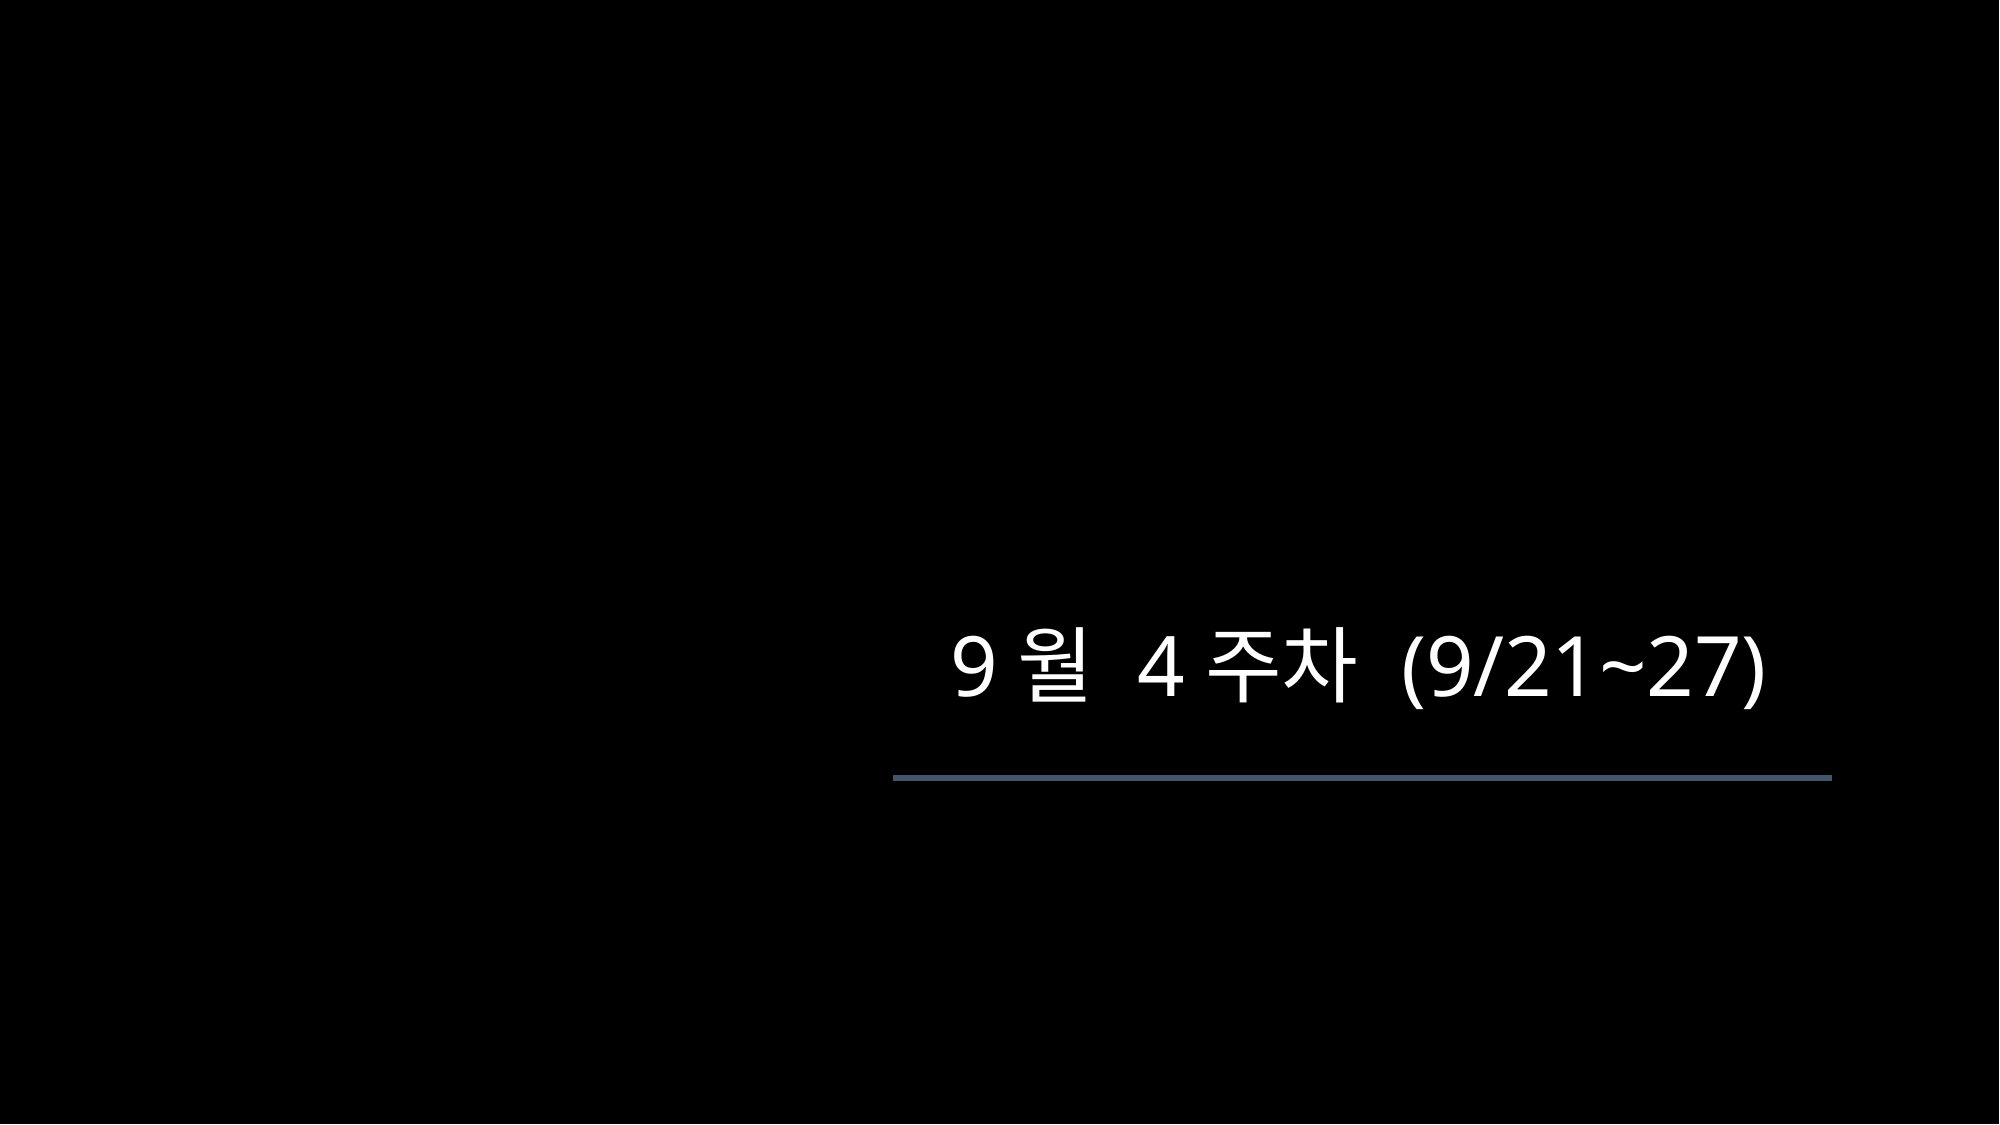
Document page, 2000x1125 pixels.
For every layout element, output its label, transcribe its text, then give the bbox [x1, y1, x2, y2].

text_box 9월 4주차 (9/21~27) [935, 555, 1815, 720]
